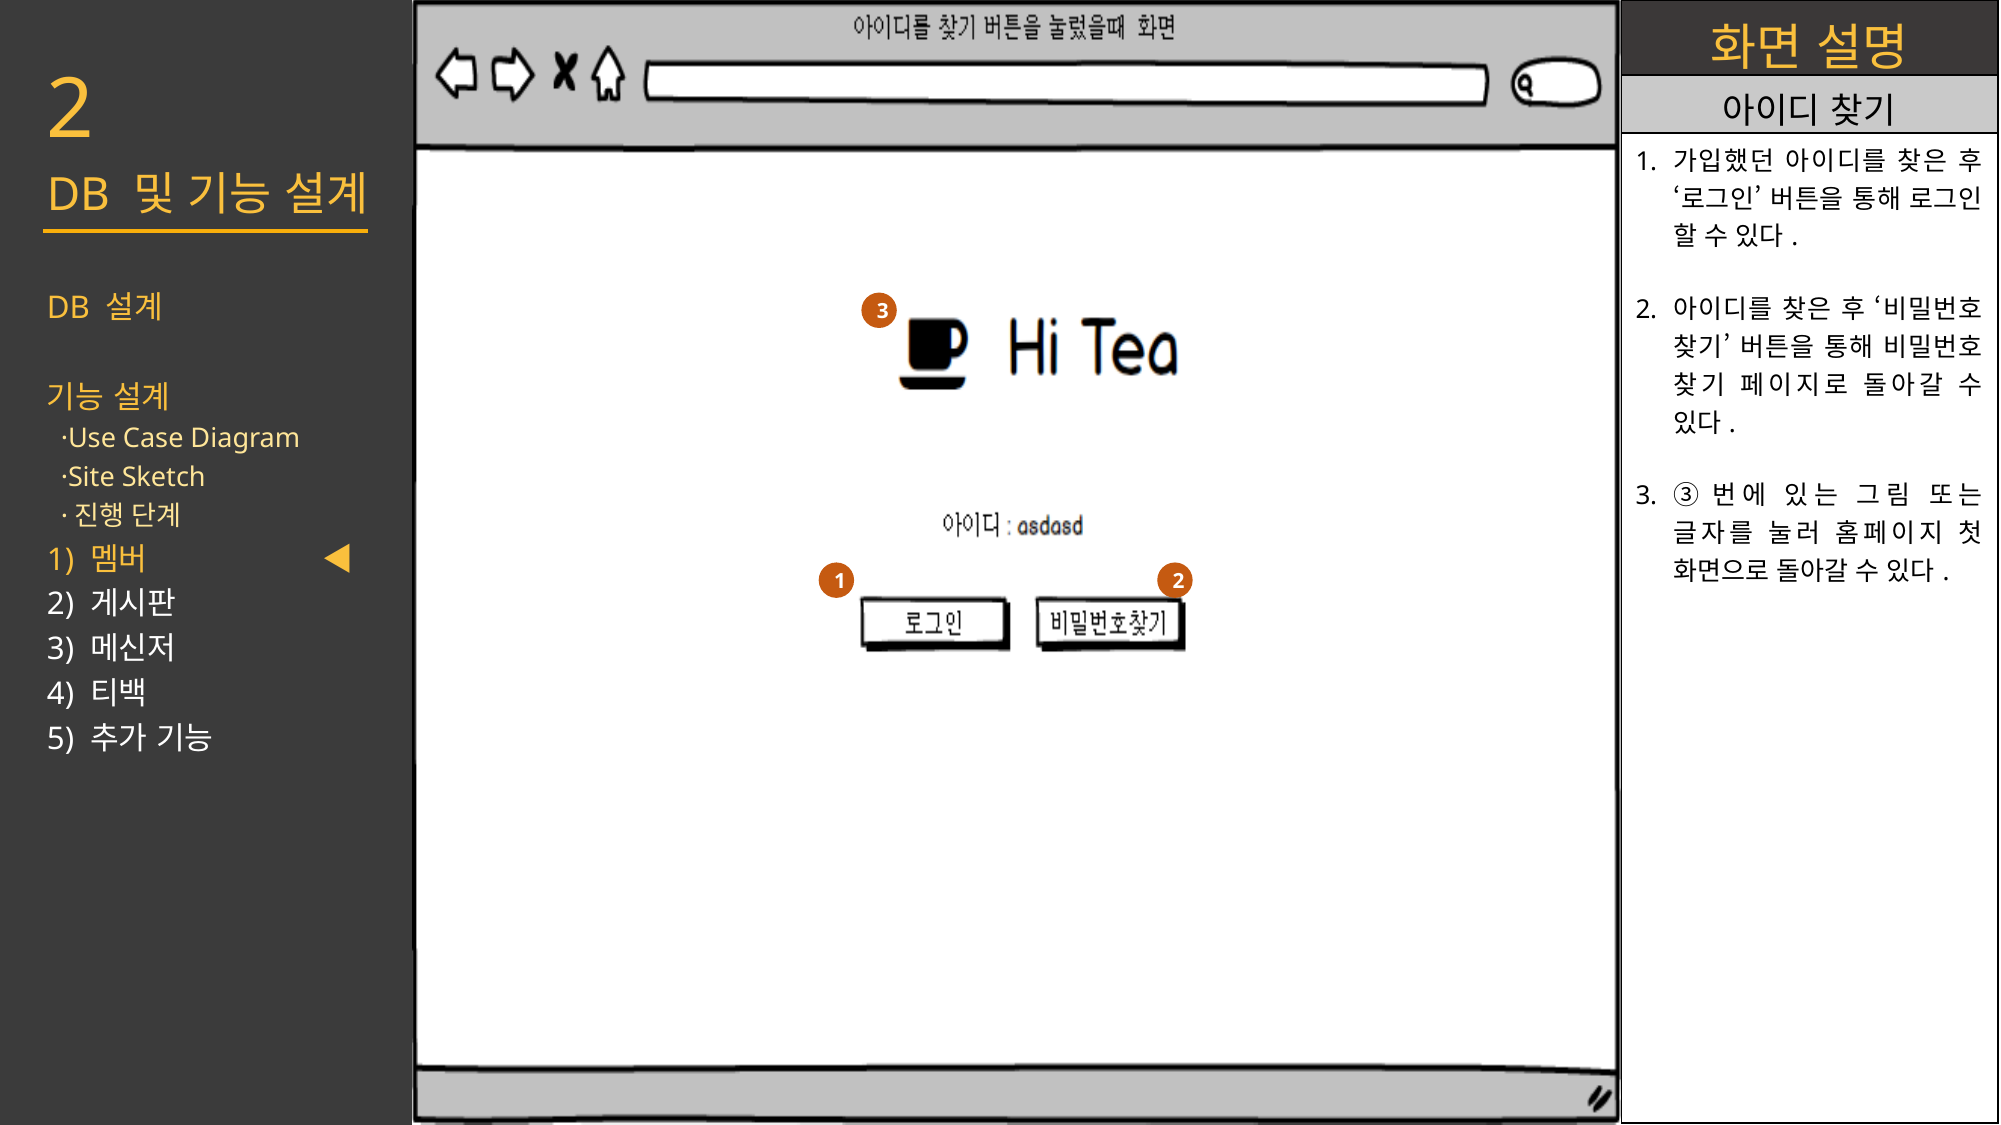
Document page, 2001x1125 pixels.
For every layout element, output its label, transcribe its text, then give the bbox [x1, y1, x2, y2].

table_header 화면 설명 [1622, 1, 1997, 74]
picture [412, 0, 1621, 1125]
table_cell 아이디 찾기 [1622, 76, 1997, 132]
text_box [0, 0, 412, 1125]
text_box 2 DB 및 기능 설계 DB 설계 기능 설계 ·Use Case Diagram ·Site Sketch ·진행 단계 1) 멤버 ◀ 2) 게시판 3) 메신저 4) 티백 5) 추가 기능 [32, 26, 384, 763]
table_cell 가입했던 아이디를 찾은 후 ‘로그인’ 버튼을 통해 로그인 할 수 있다. 아이디를 찾은 후 ‘비밀번호 찾기’ 버튼을 통해 비밀번호 찾기 페이지로 돌아갈 수 있다. ③번에 있는 그림 또는 글자를 눌러 홈페이지 첫 화면으로 돌아갈 수 있다. [1622, 134, 1997, 1122]
